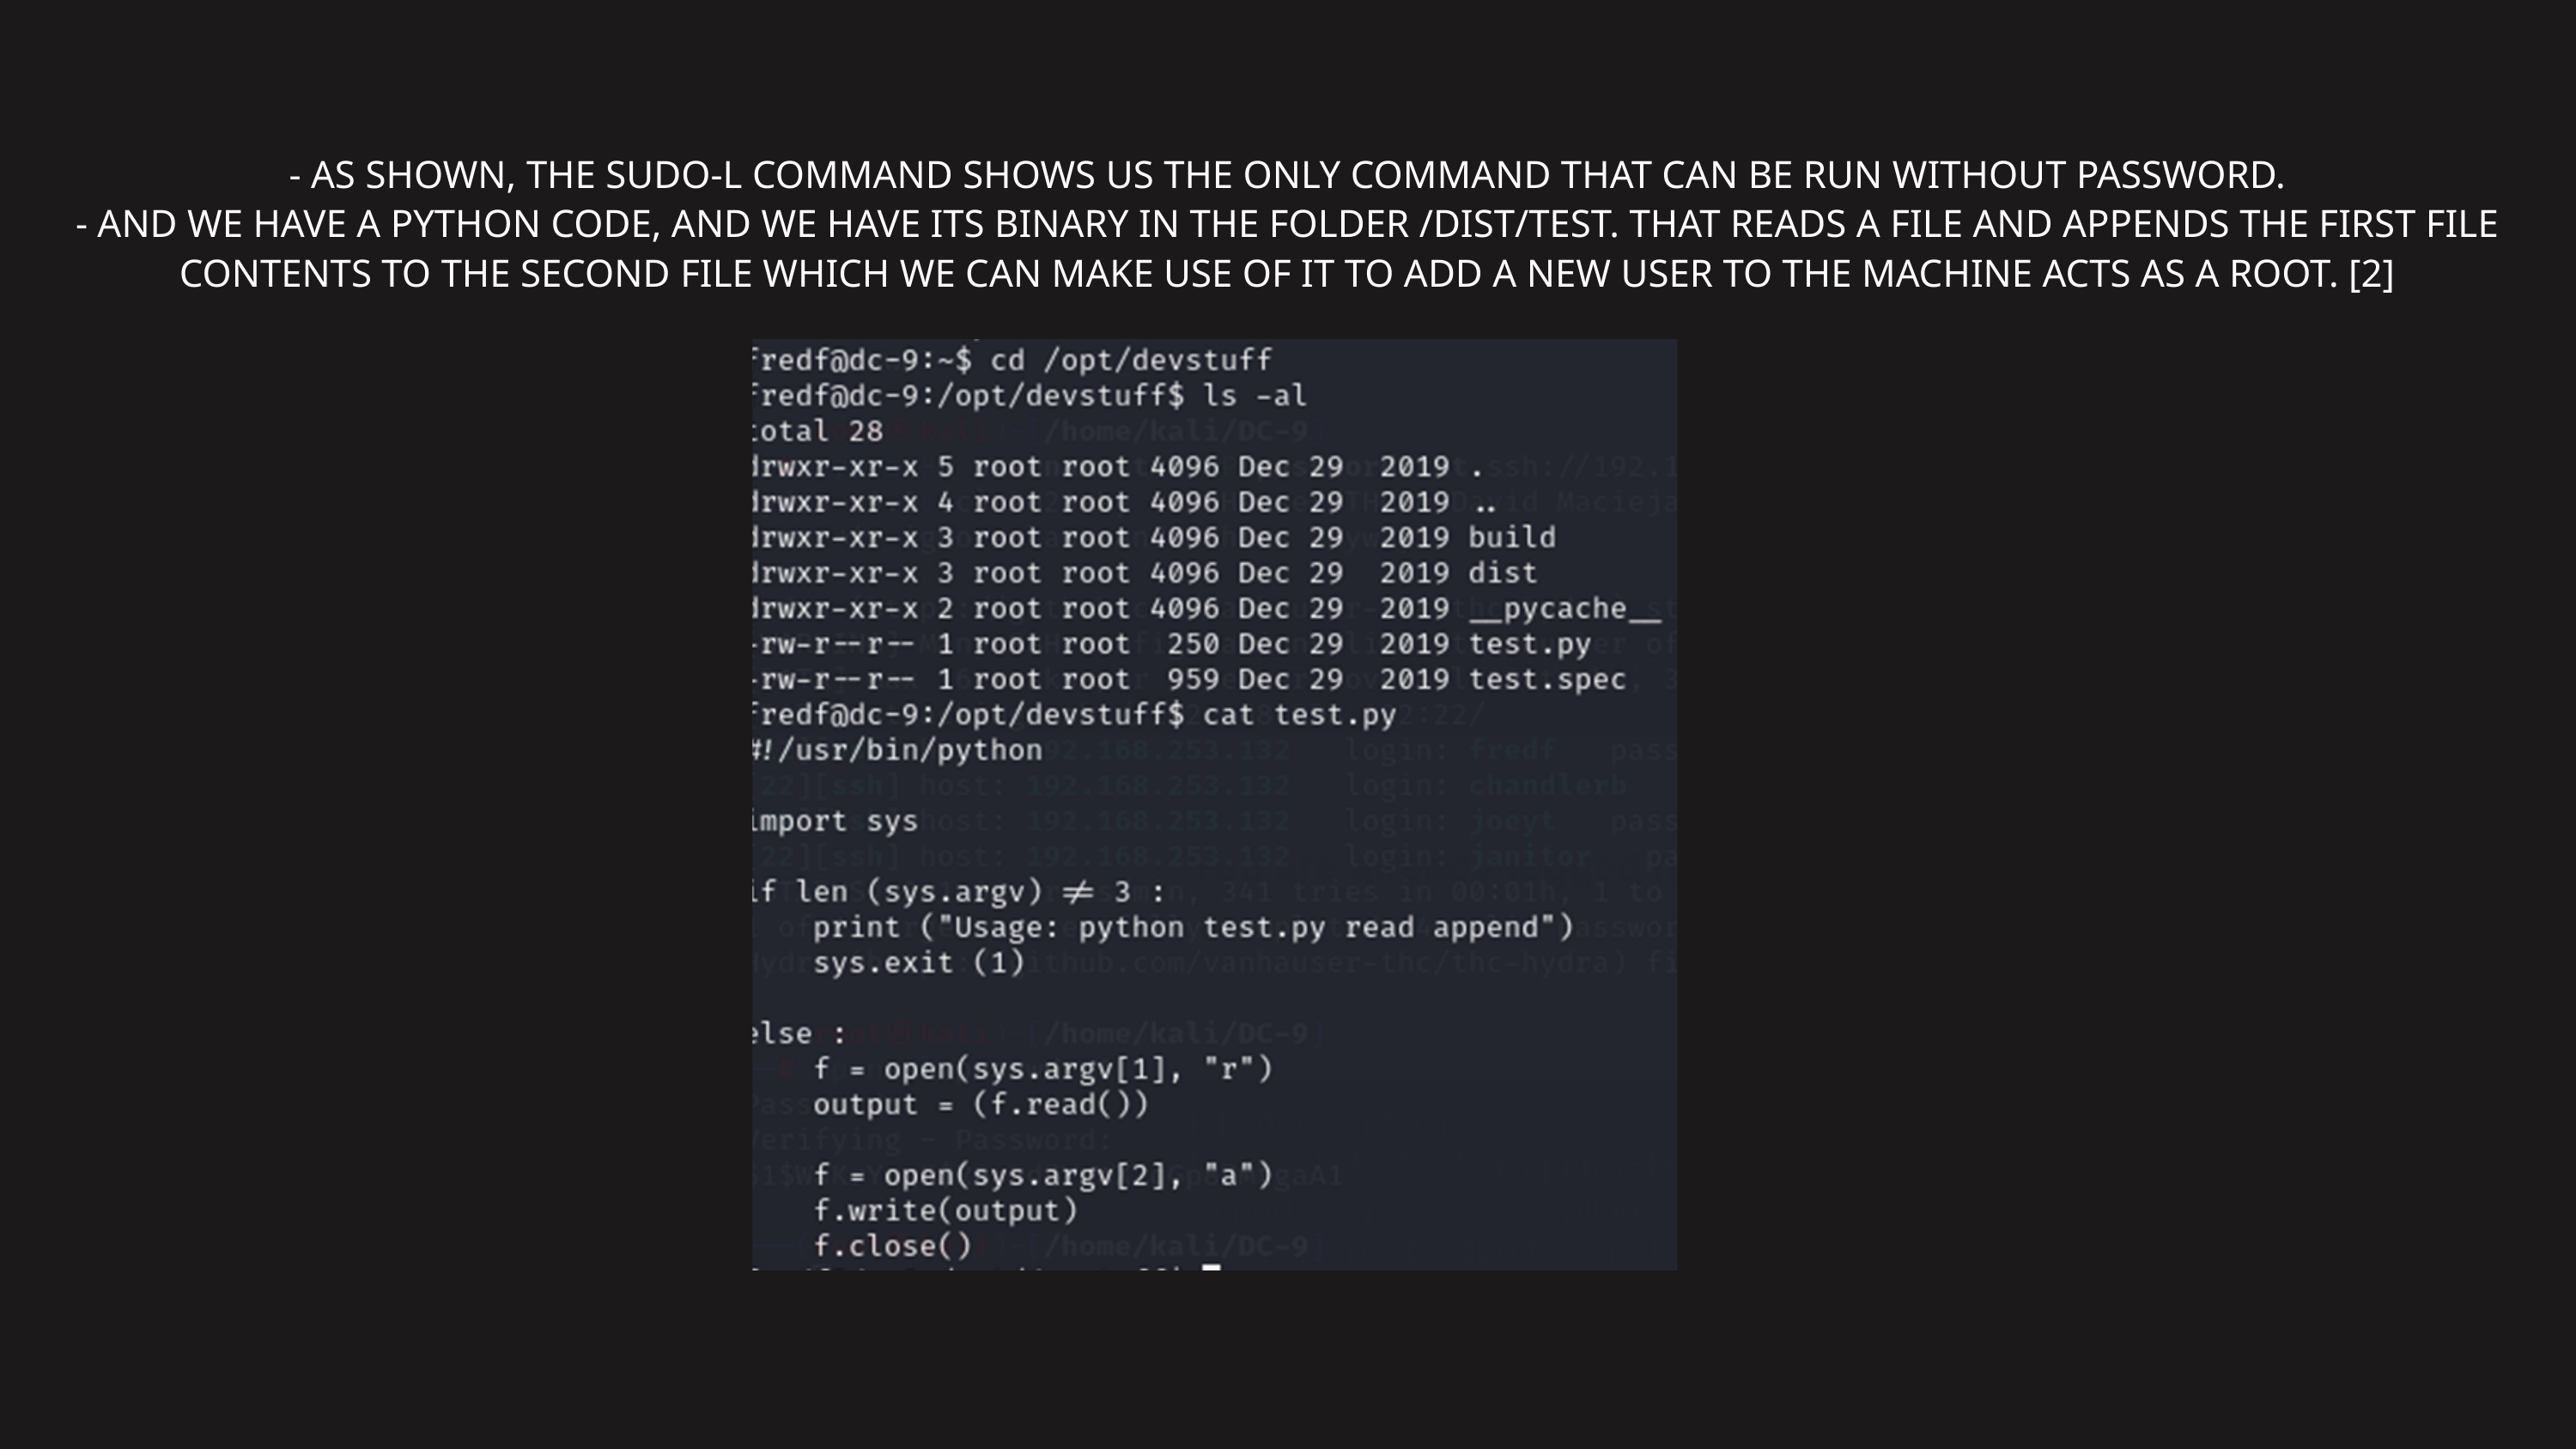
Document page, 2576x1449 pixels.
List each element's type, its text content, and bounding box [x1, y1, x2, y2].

text_box - AS SHOWN, THE SUDO-L COMMAND SHOWS US THE ONLY COMMAND THAT CAN BE RUN WITHOUT PASSWORD. - AND WE HAVE A PYTHON CODE, AND WE HAVE ITS BINARY IN THE FOLDER /DIST/TEST. THAT READS A FILE AND APPENDS THE FIRST FILE CONTENTS TO THE SECOND FILE WHICH WE CAN MAKE USE OF IT TO ADD A NEW USER TO THE MACHINE ACTS AS A ROOT. [2] [0, 146, 2576, 295]
text_box [752, 339, 1678, 1270]
